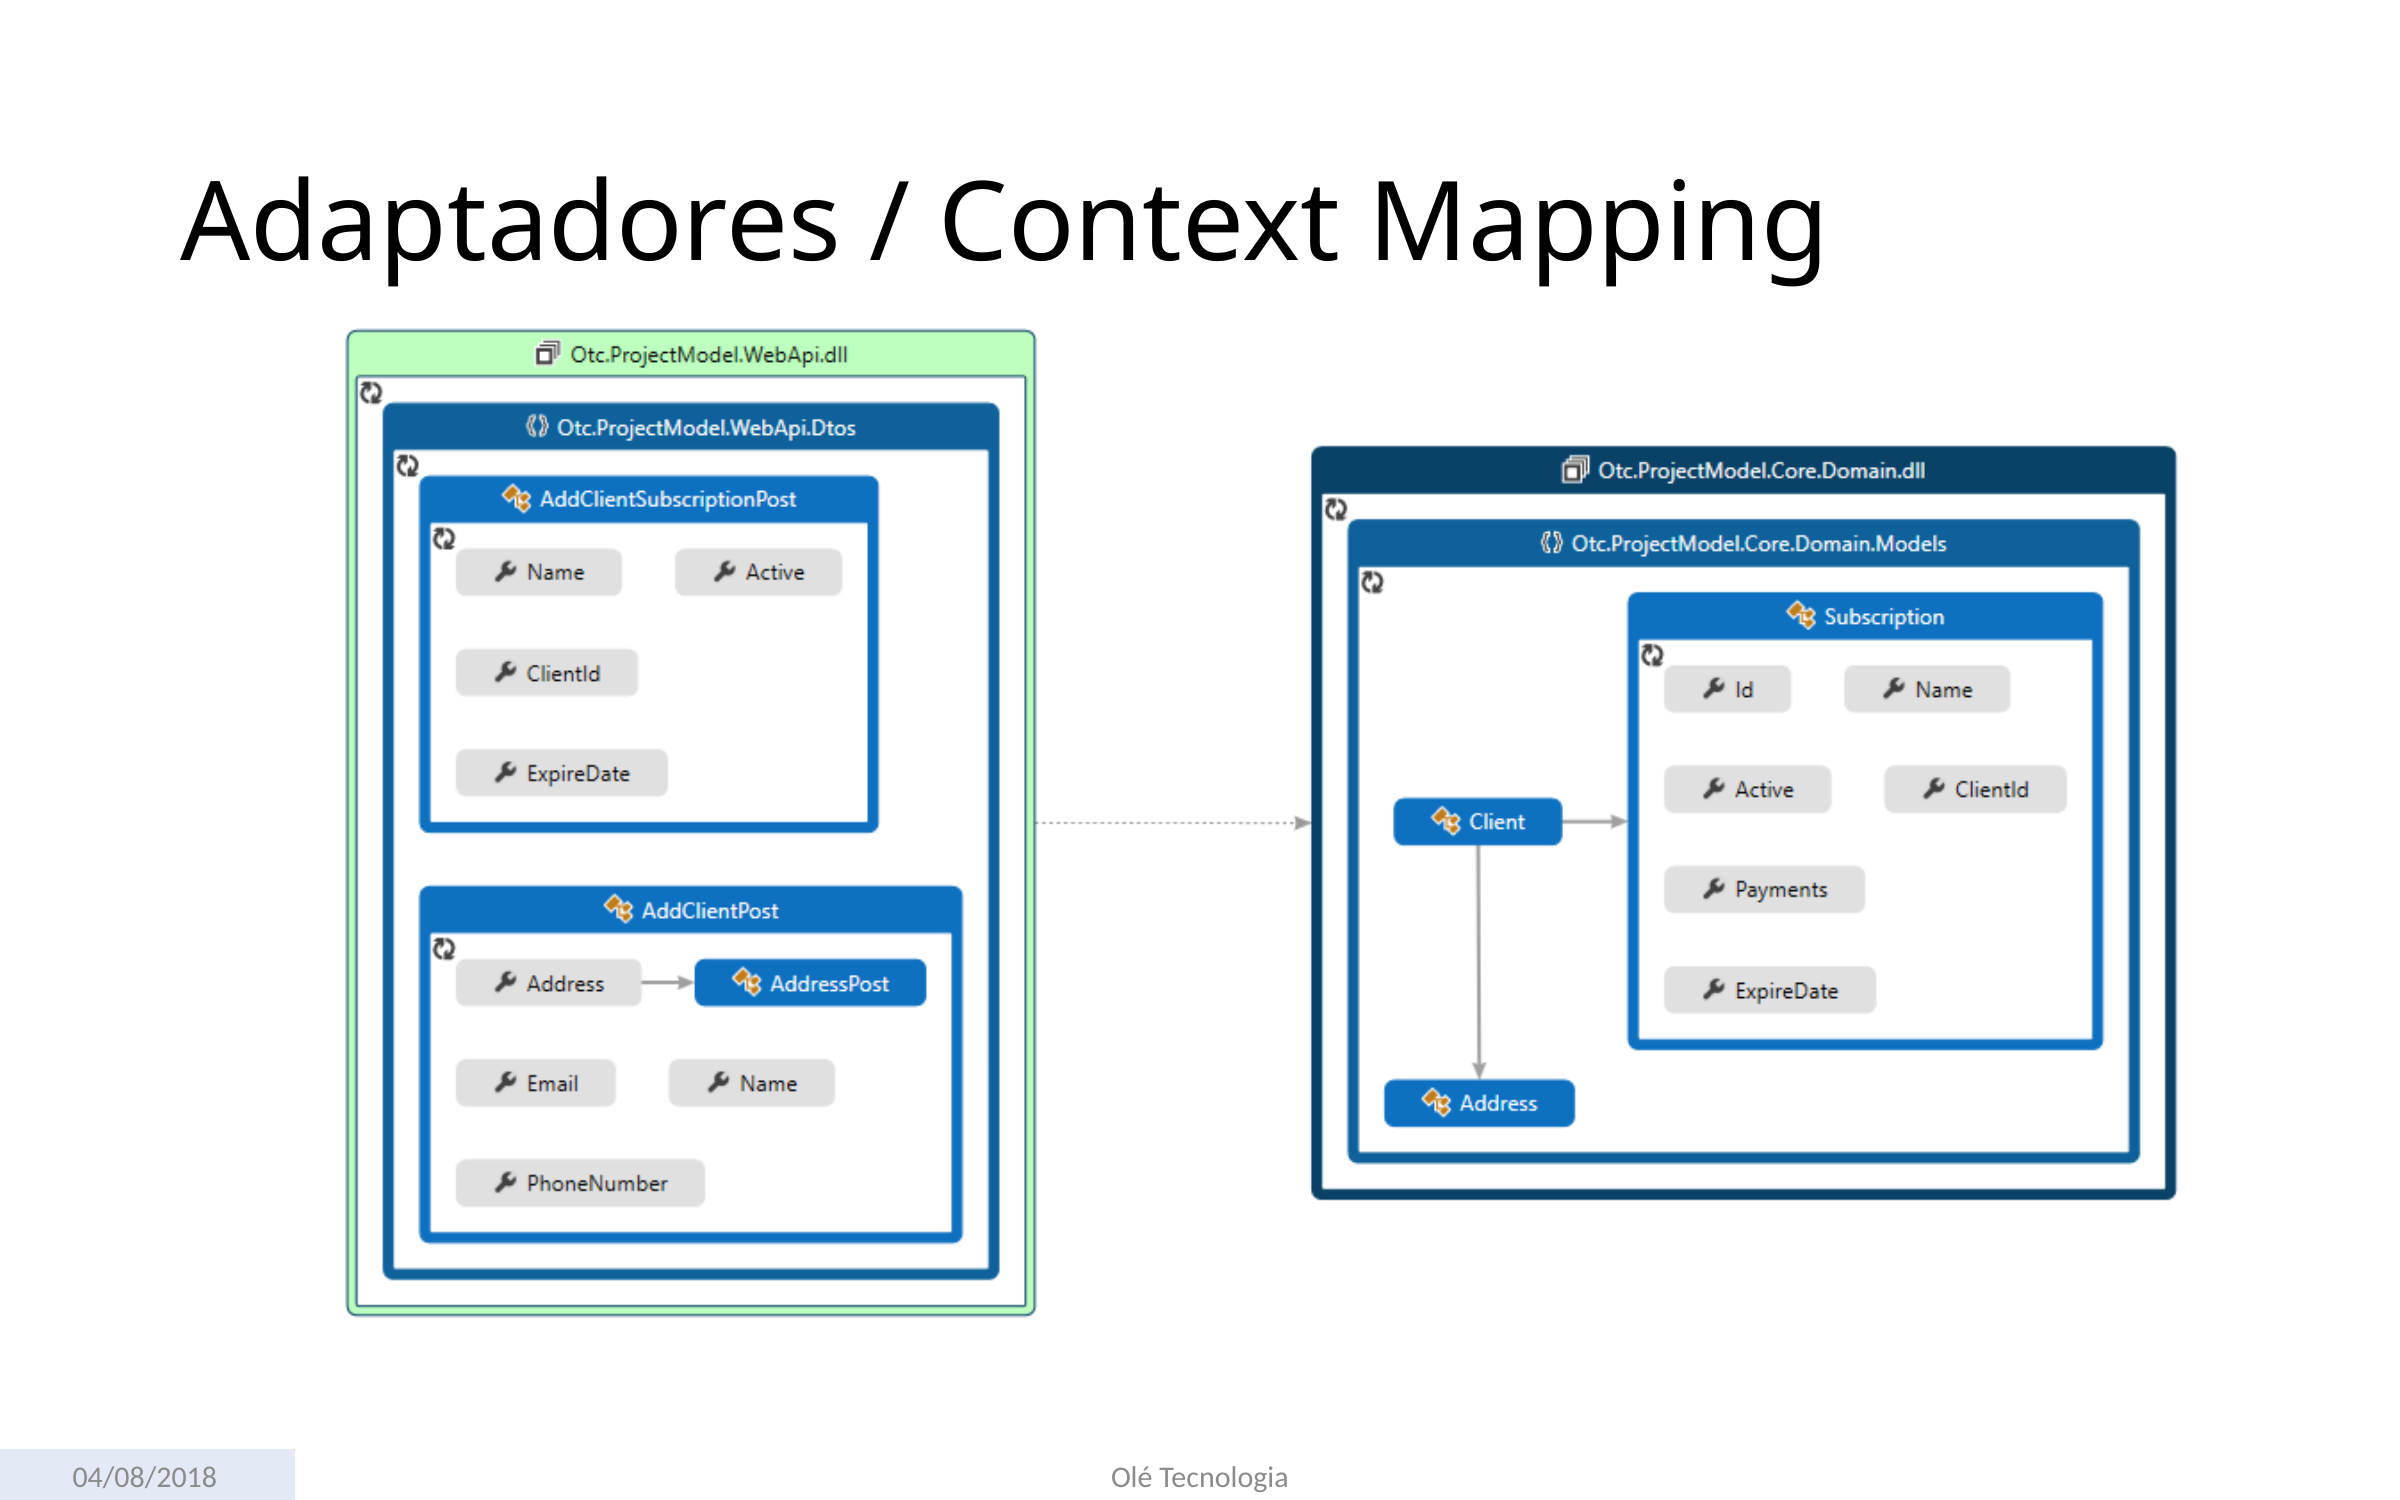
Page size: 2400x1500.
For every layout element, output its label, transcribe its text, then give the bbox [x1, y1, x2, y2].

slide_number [57, 1435, 598, 1500]
title Adaptadores / Context Mapping [165, 79, 2235, 370]
footer Olé Tecnologia [795, 1435, 1605, 1500]
picture [319, 311, 2235, 1366]
